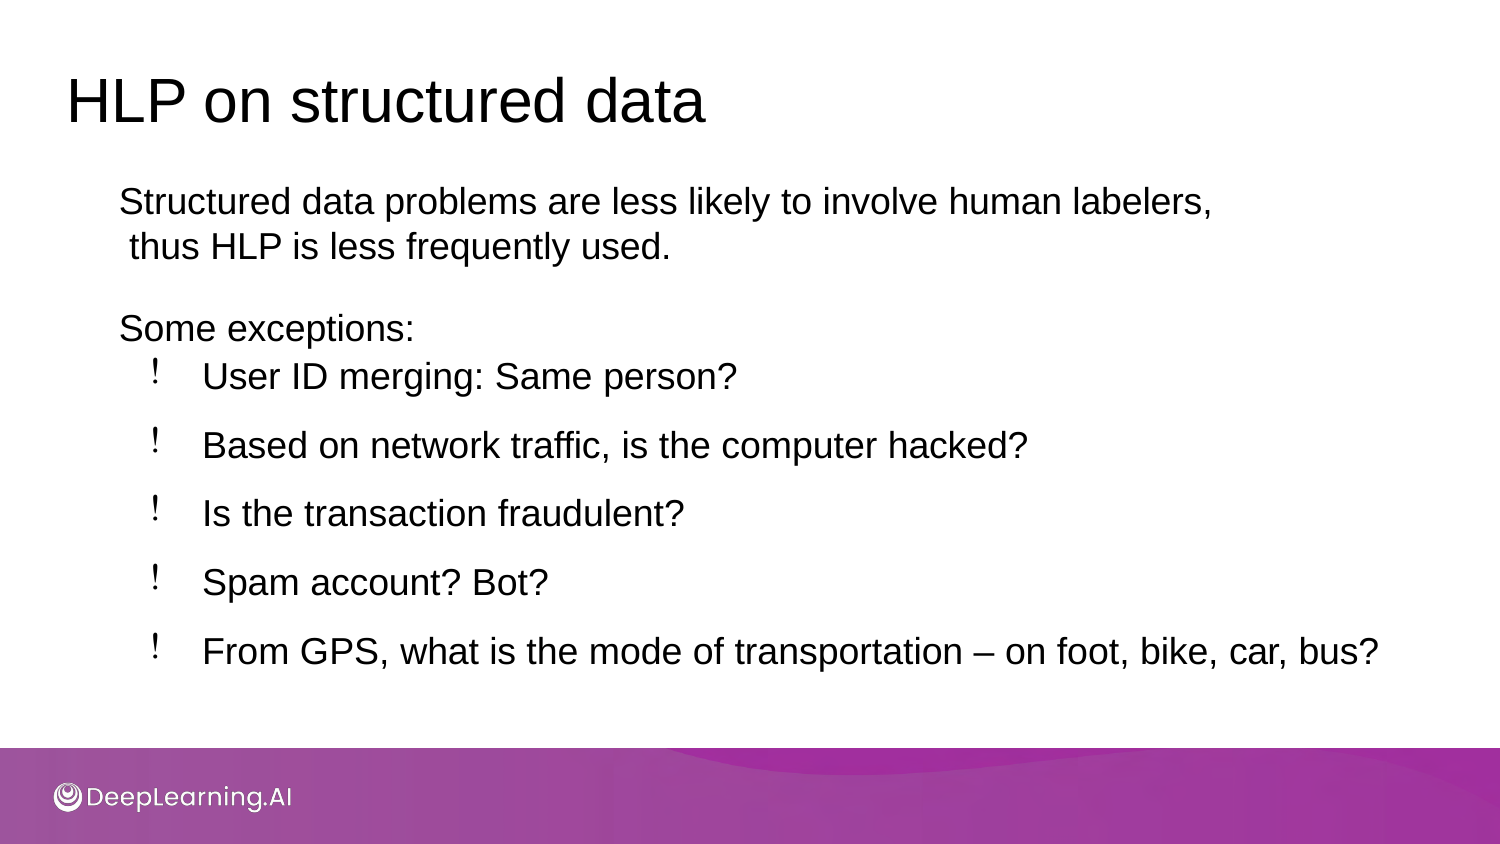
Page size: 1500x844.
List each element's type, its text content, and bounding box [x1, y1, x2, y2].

picture [0, 748, 1500, 844]
text_box Structured data problems are less likely to involve human labelers, thus HLP is less frequently used. [116, 174, 1223, 267]
text_box Some exceptions: [116, 302, 419, 350]
title HLP on structured data [64, 58, 711, 202]
text_box User ID merging: Same person? Based on network traffic, is the computer hacked? Is the transaction fraudulent? Spam account? Bot? From GPS, what is the mode of transportation – on foot, bike, car, bus? [147, 326, 1387, 672]
